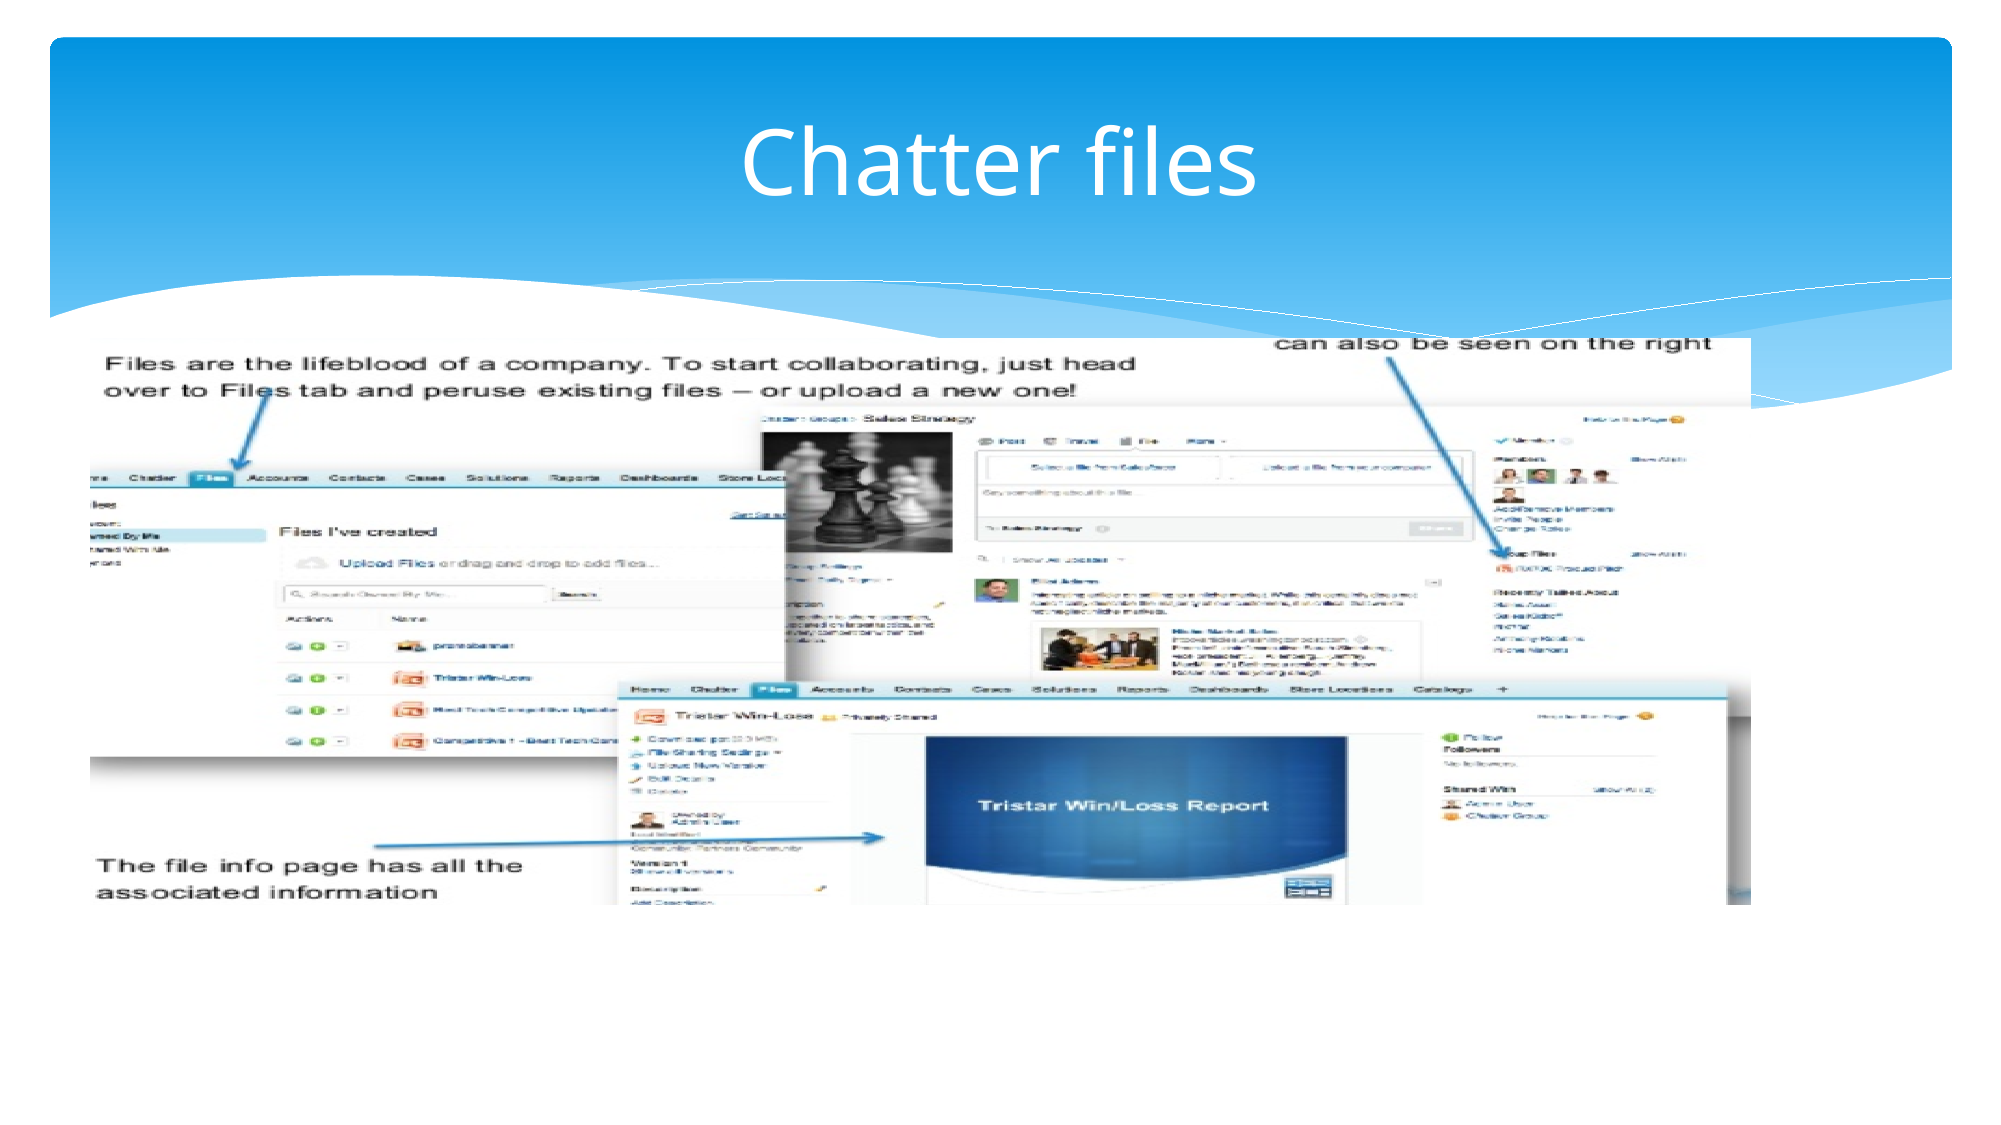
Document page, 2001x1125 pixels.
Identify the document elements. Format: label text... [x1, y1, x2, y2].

picture [90, 337, 1751, 906]
title Chatter files [99, 55, 1900, 261]
